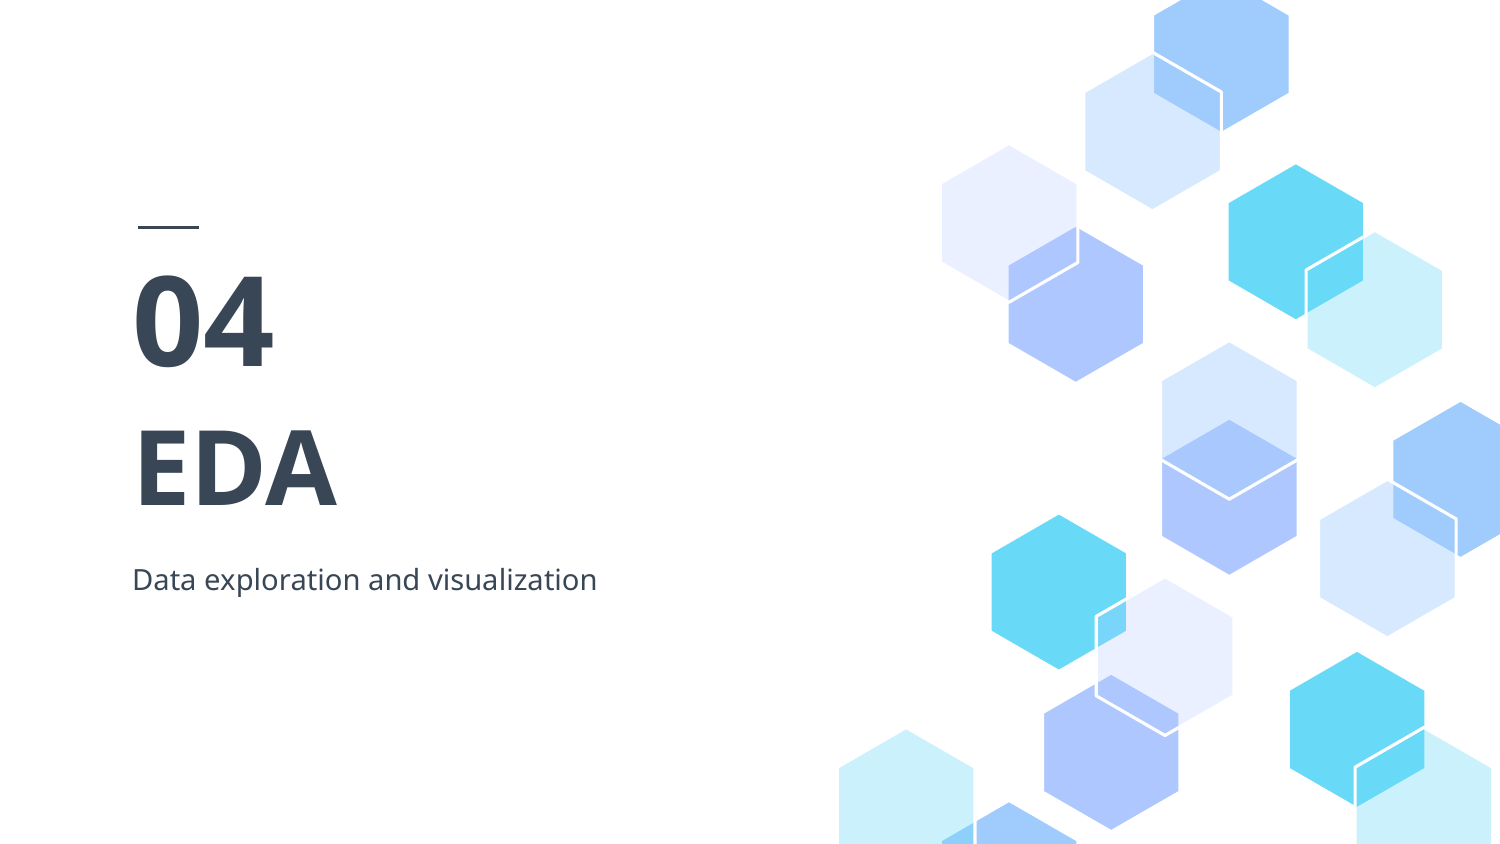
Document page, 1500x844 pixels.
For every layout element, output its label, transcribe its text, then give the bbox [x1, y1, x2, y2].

title EDA [116, 391, 830, 541]
subtitle Data exploration and visualization [116, 541, 830, 603]
title 04 [116, 240, 325, 392]
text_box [837, 0, 1500, 844]
